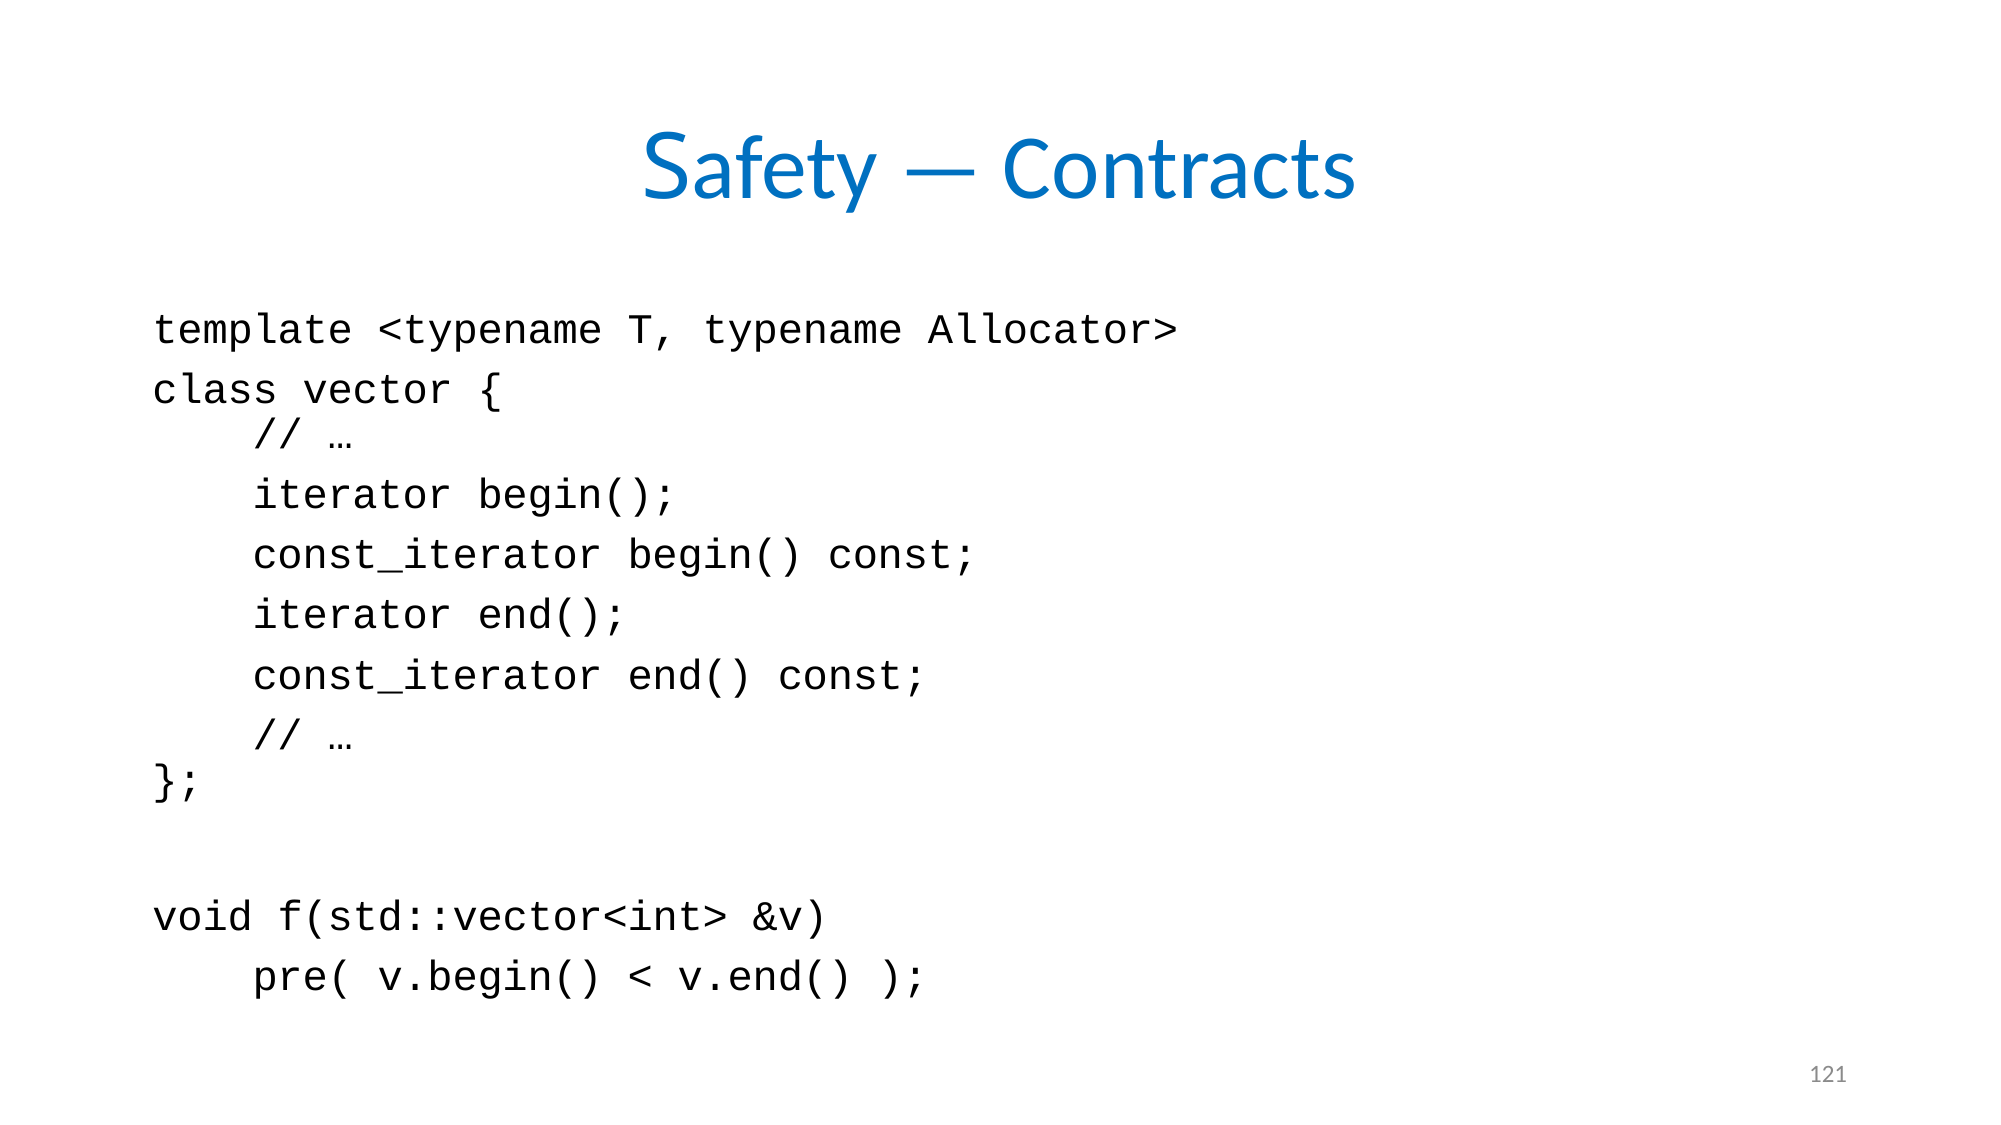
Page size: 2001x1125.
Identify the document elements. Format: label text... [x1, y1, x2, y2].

title Safety — Contracts [137, 59, 1863, 278]
slide_number 121 [1412, 1042, 1863, 1103]
list template <typename T, typename Allocator> class vector { // … iterator begin(); const_iterator begin() const; iterator end(); const_iterator end() const; // … }; void f(std::vector<int> &v) pre( v.begin() < v.end() ); [137, 299, 1863, 1014]
